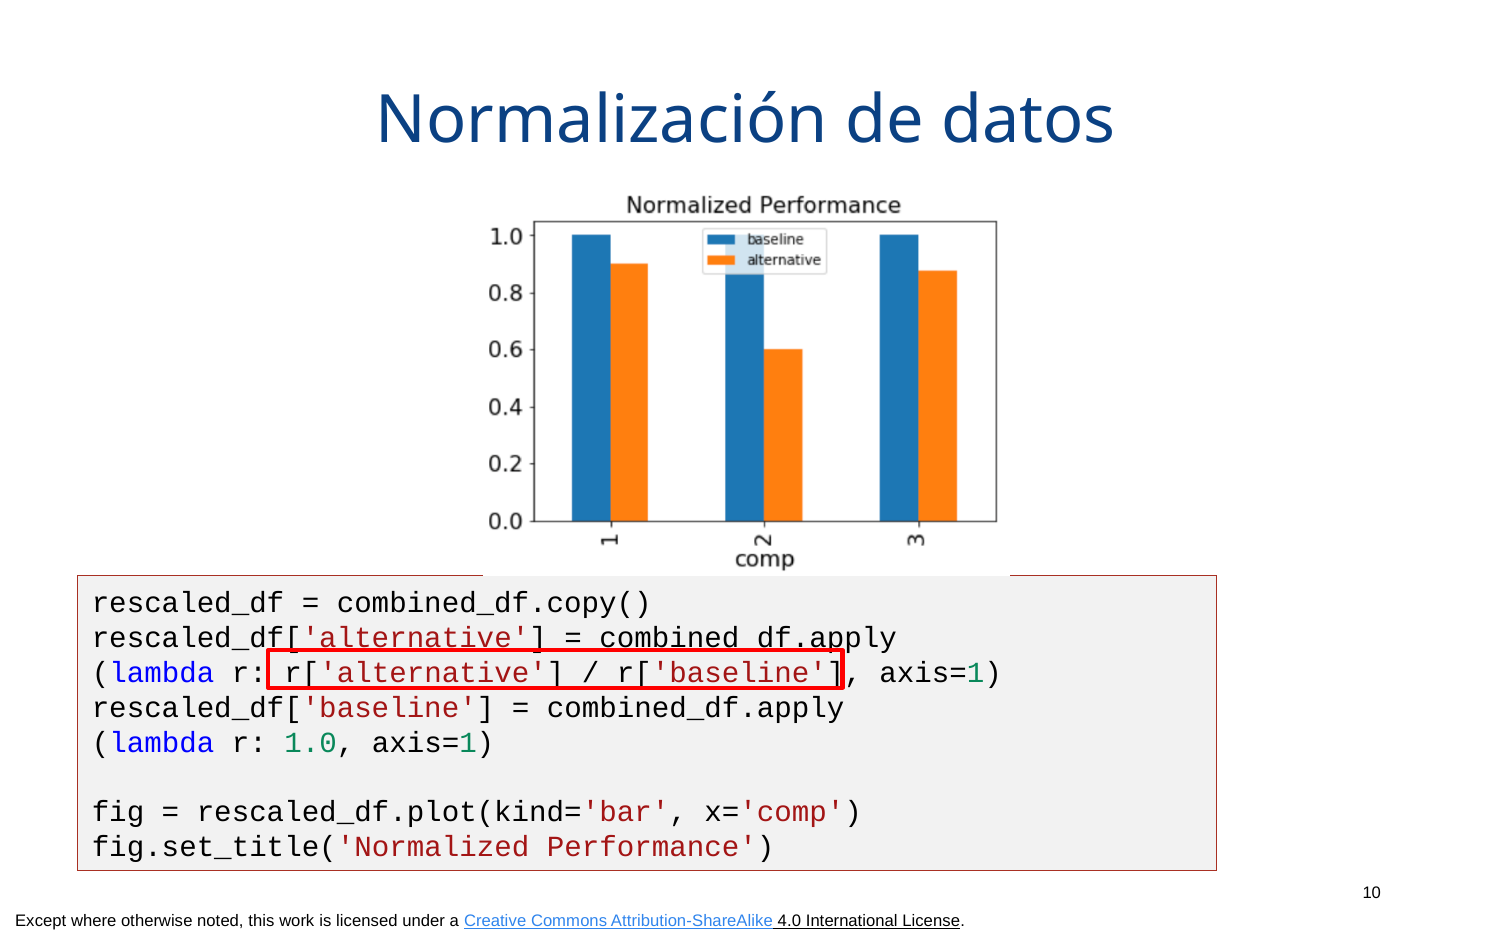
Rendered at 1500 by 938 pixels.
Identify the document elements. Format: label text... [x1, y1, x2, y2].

picture [483, 184, 1010, 576]
text_box [266, 648, 845, 690]
text_box rescaled_df = combined_df.copy() rescaled_df['alternative'] = combined_df.apply (lambda r: r['alternative'] / r['baseline'], axis=1) rescaled_df['baseline'] = combined_df.apply (lambda r: 1.0, axis=1) fig = rescaled_df.plot(kind='bar', x='comp') fig.set_title('Normalized Performance') [77, 575, 1217, 871]
slide_number 10 [1347, 866, 1416, 917]
title Normalización de datos [77, 26, 1416, 205]
